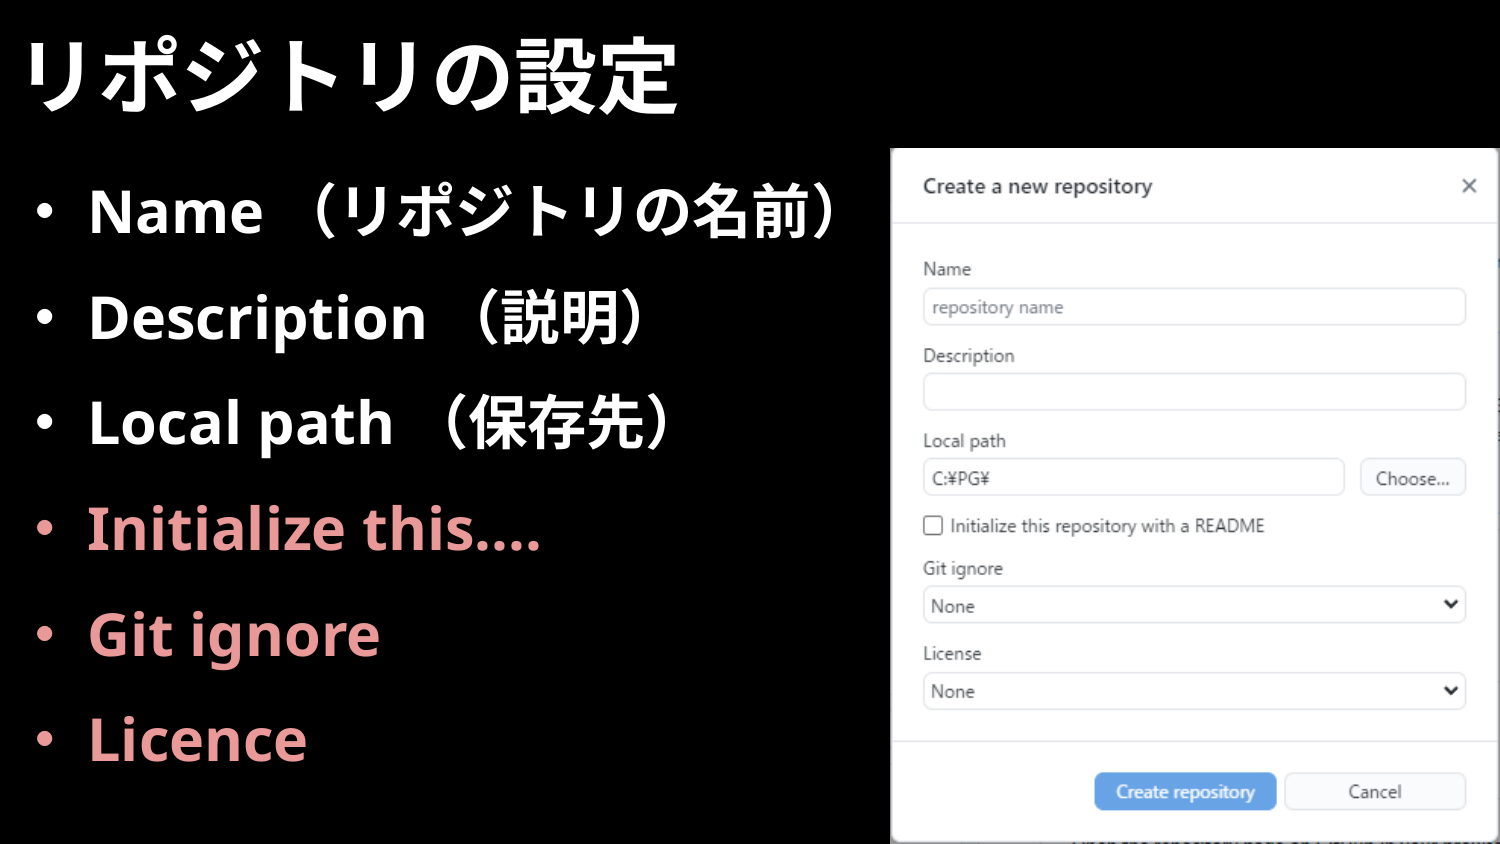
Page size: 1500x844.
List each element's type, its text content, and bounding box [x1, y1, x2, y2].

list ・Name（リポジトリの名前） ・Description（説明） ・Local path（保存先） ・Initialize this.... ・Git ignore ・Licence [0, 149, 887, 844]
picture [889, 148, 1500, 844]
title リポジトリの設定 [0, 0, 1500, 149]
